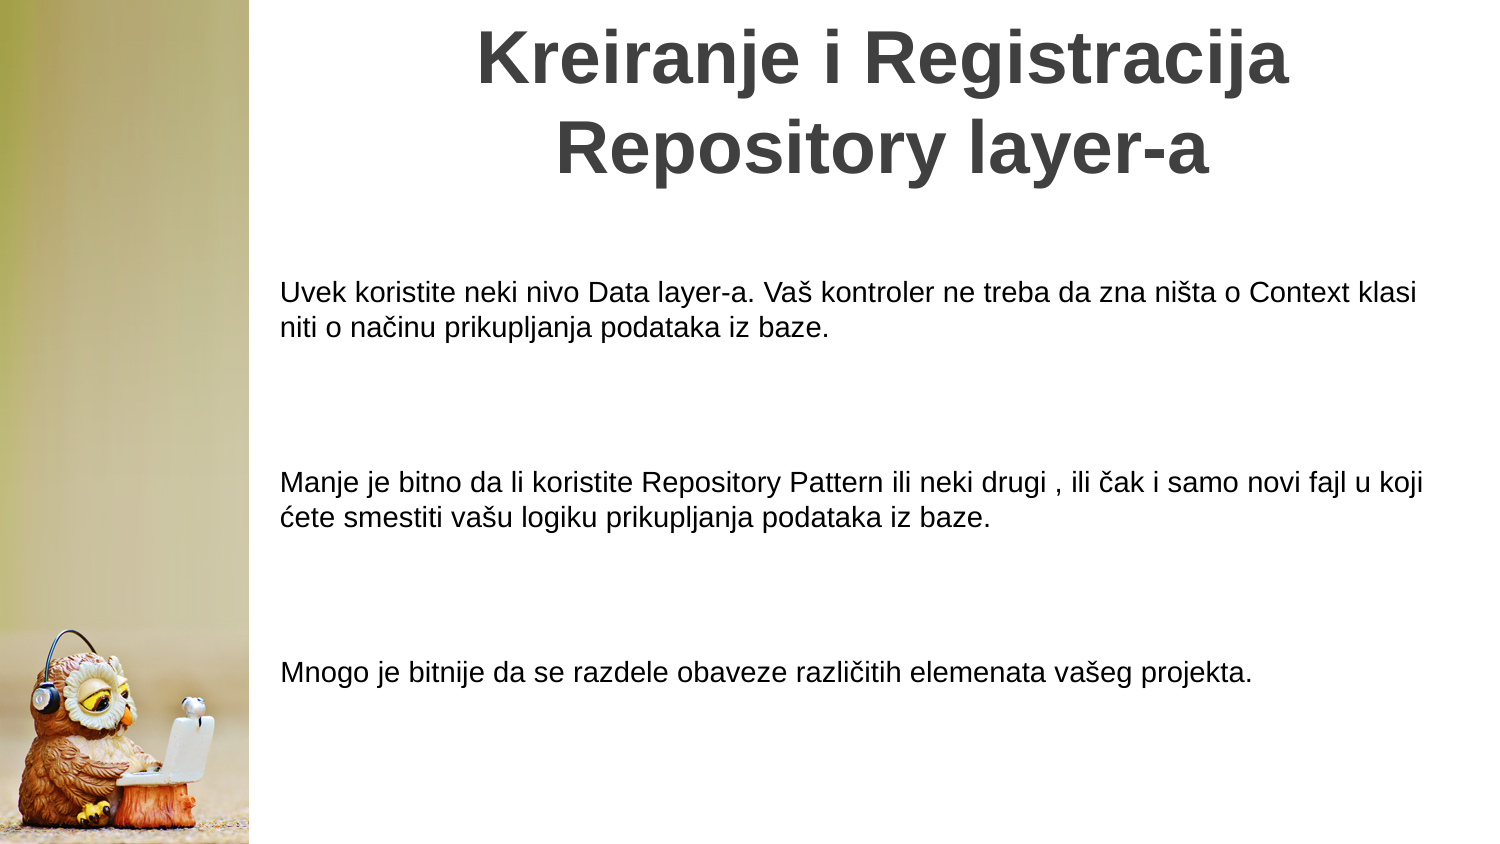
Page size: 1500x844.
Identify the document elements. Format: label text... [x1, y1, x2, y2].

text_box Manje je bitno da li koristite Repository Pattern ili neki drugi , ili čak i samo novi fajl u koji ćete smestiti vašu logiku prikupljanja podataka iz baze. [265, 456, 1447, 541]
text_box Mnogo je bitnije da se razdele obaveze različitih elemenata vašeg projekta. [265, 646, 1447, 696]
text_box Uvek koristite neki nivo Data layer-a. Vaš kontroler ne treba da zna ništa o Context klasi niti o načinu prikupljanja podataka iz baze. [265, 265, 1447, 351]
title Kreiranje i Registracija Repository layer-a [265, 0, 1500, 198]
picture [0, 0, 1500, 844]
